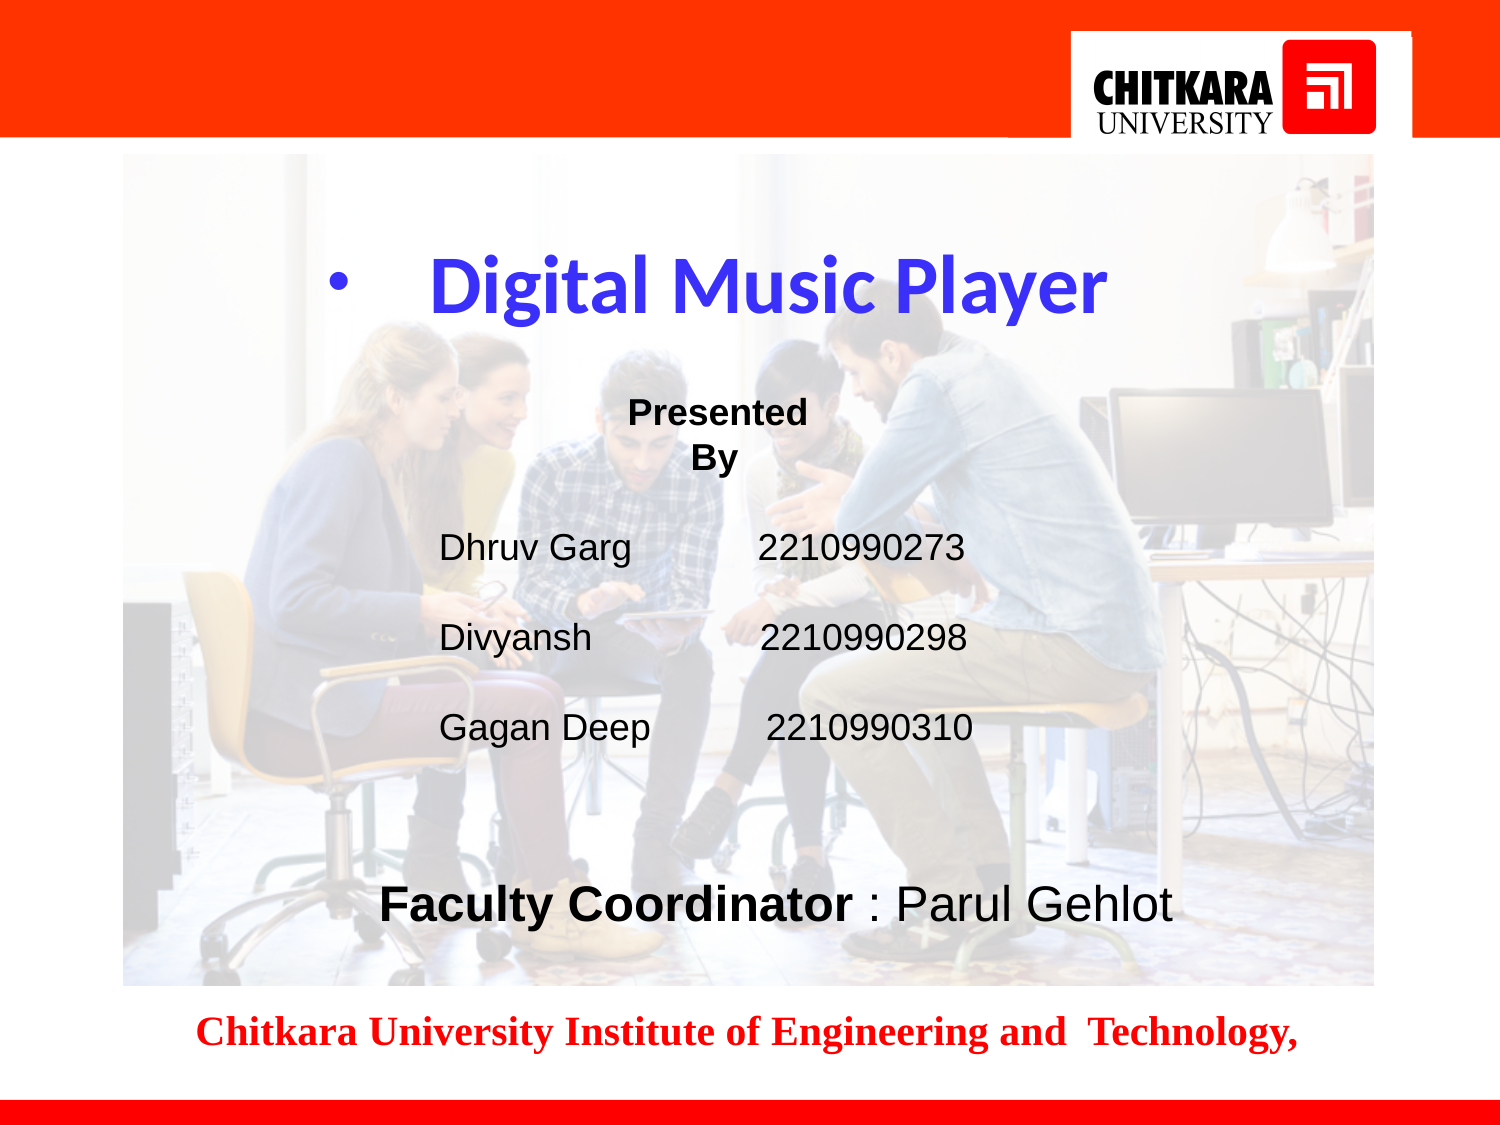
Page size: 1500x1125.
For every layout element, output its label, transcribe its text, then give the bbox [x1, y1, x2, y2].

picture [122, 154, 1374, 987]
picture [1074, 37, 1391, 138]
text_box Chitkara University Institute of Engineering and Technology, [179, 996, 1389, 1125]
